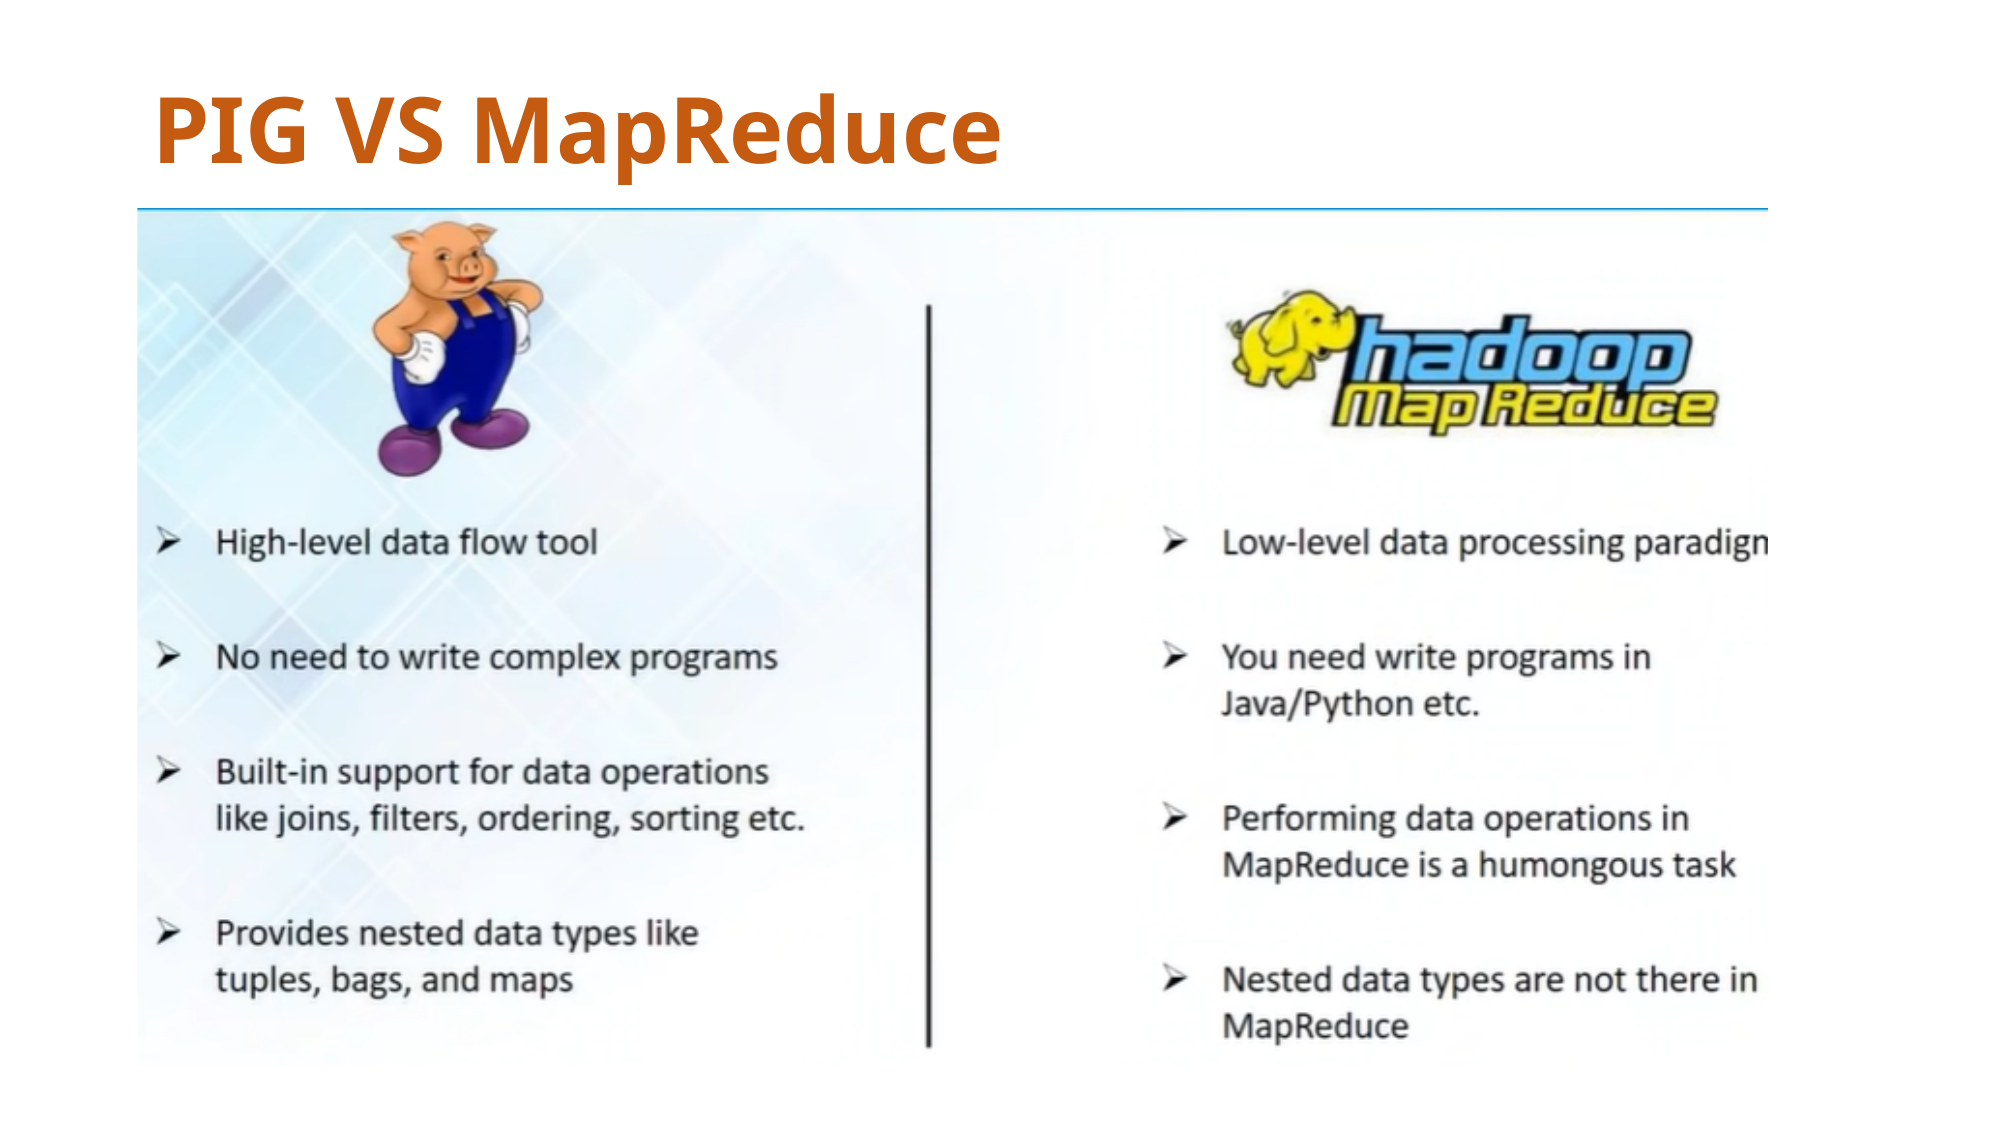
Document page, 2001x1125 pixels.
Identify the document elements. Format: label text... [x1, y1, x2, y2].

title PIG VS MapReduce [137, 59, 1863, 209]
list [137, 208, 1768, 1066]
